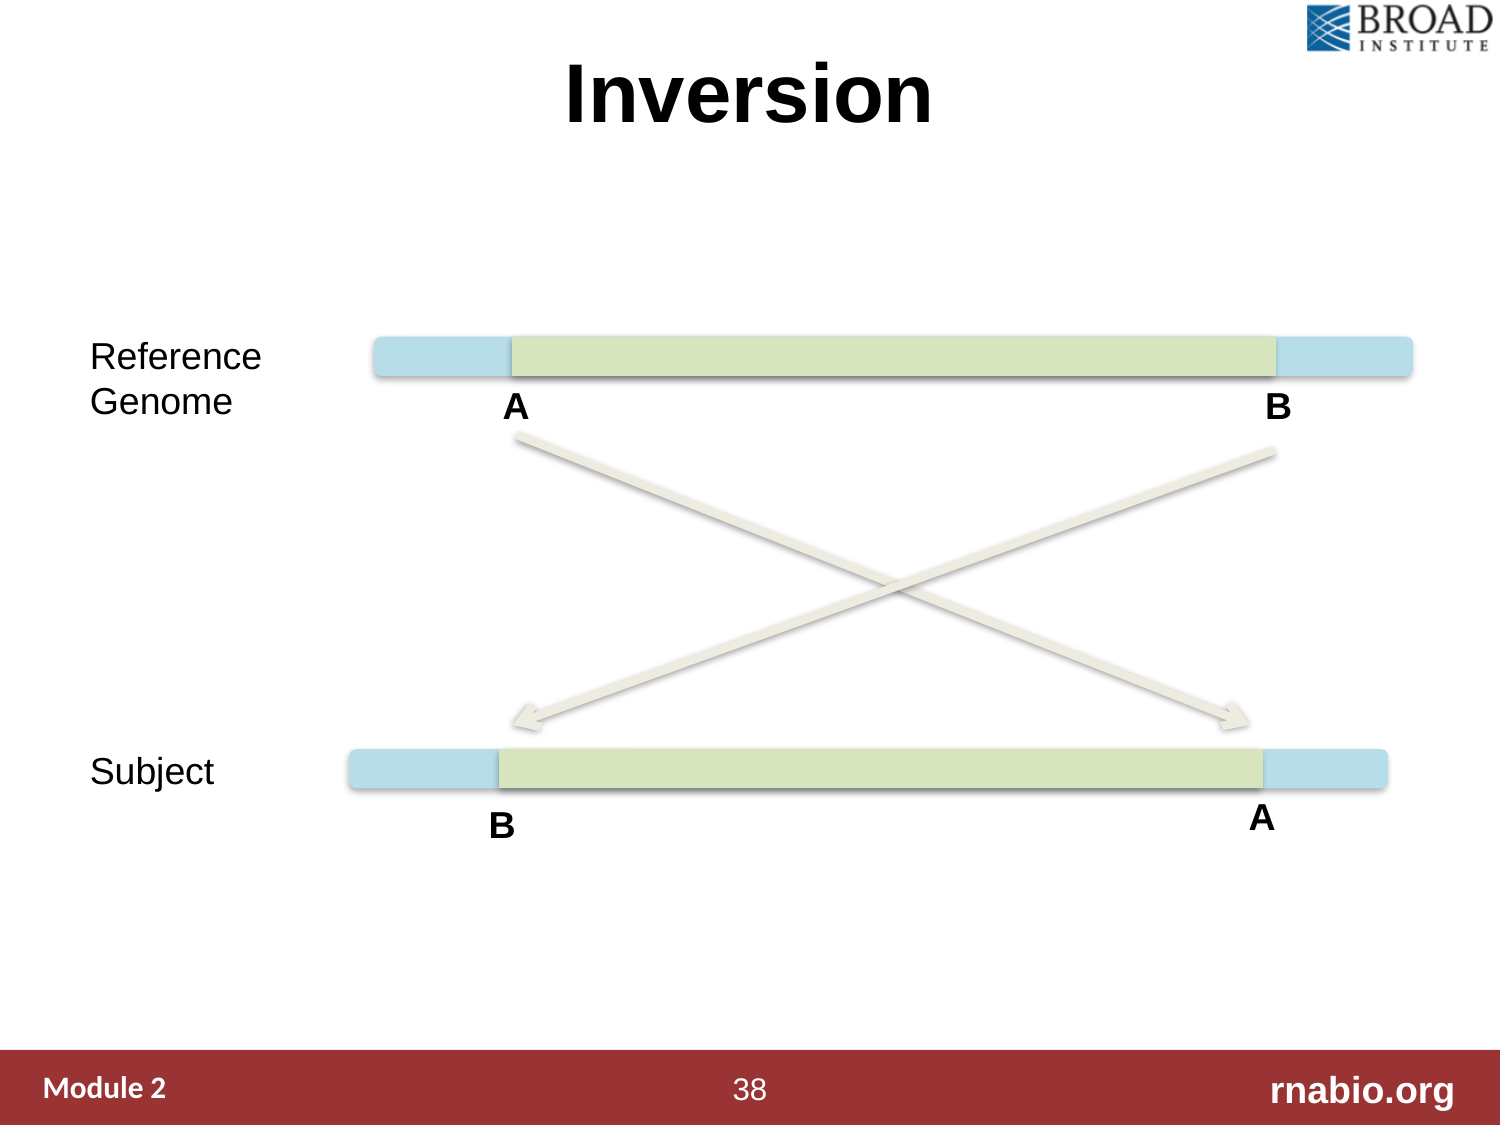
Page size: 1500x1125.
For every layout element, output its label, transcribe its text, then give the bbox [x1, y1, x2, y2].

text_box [1034, 337, 1413, 436]
picture [1304, 0, 1497, 58]
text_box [738, 213, 1029, 448]
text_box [374, 337, 733, 436]
text_box Subject [74, 739, 288, 799]
title Inversion [24, 0, 1475, 183]
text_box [512, 449, 1276, 726]
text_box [738, 735, 1029, 948]
text_box Reference Genome [74, 324, 288, 430]
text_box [349, 749, 733, 855]
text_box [1034, 749, 1388, 855]
